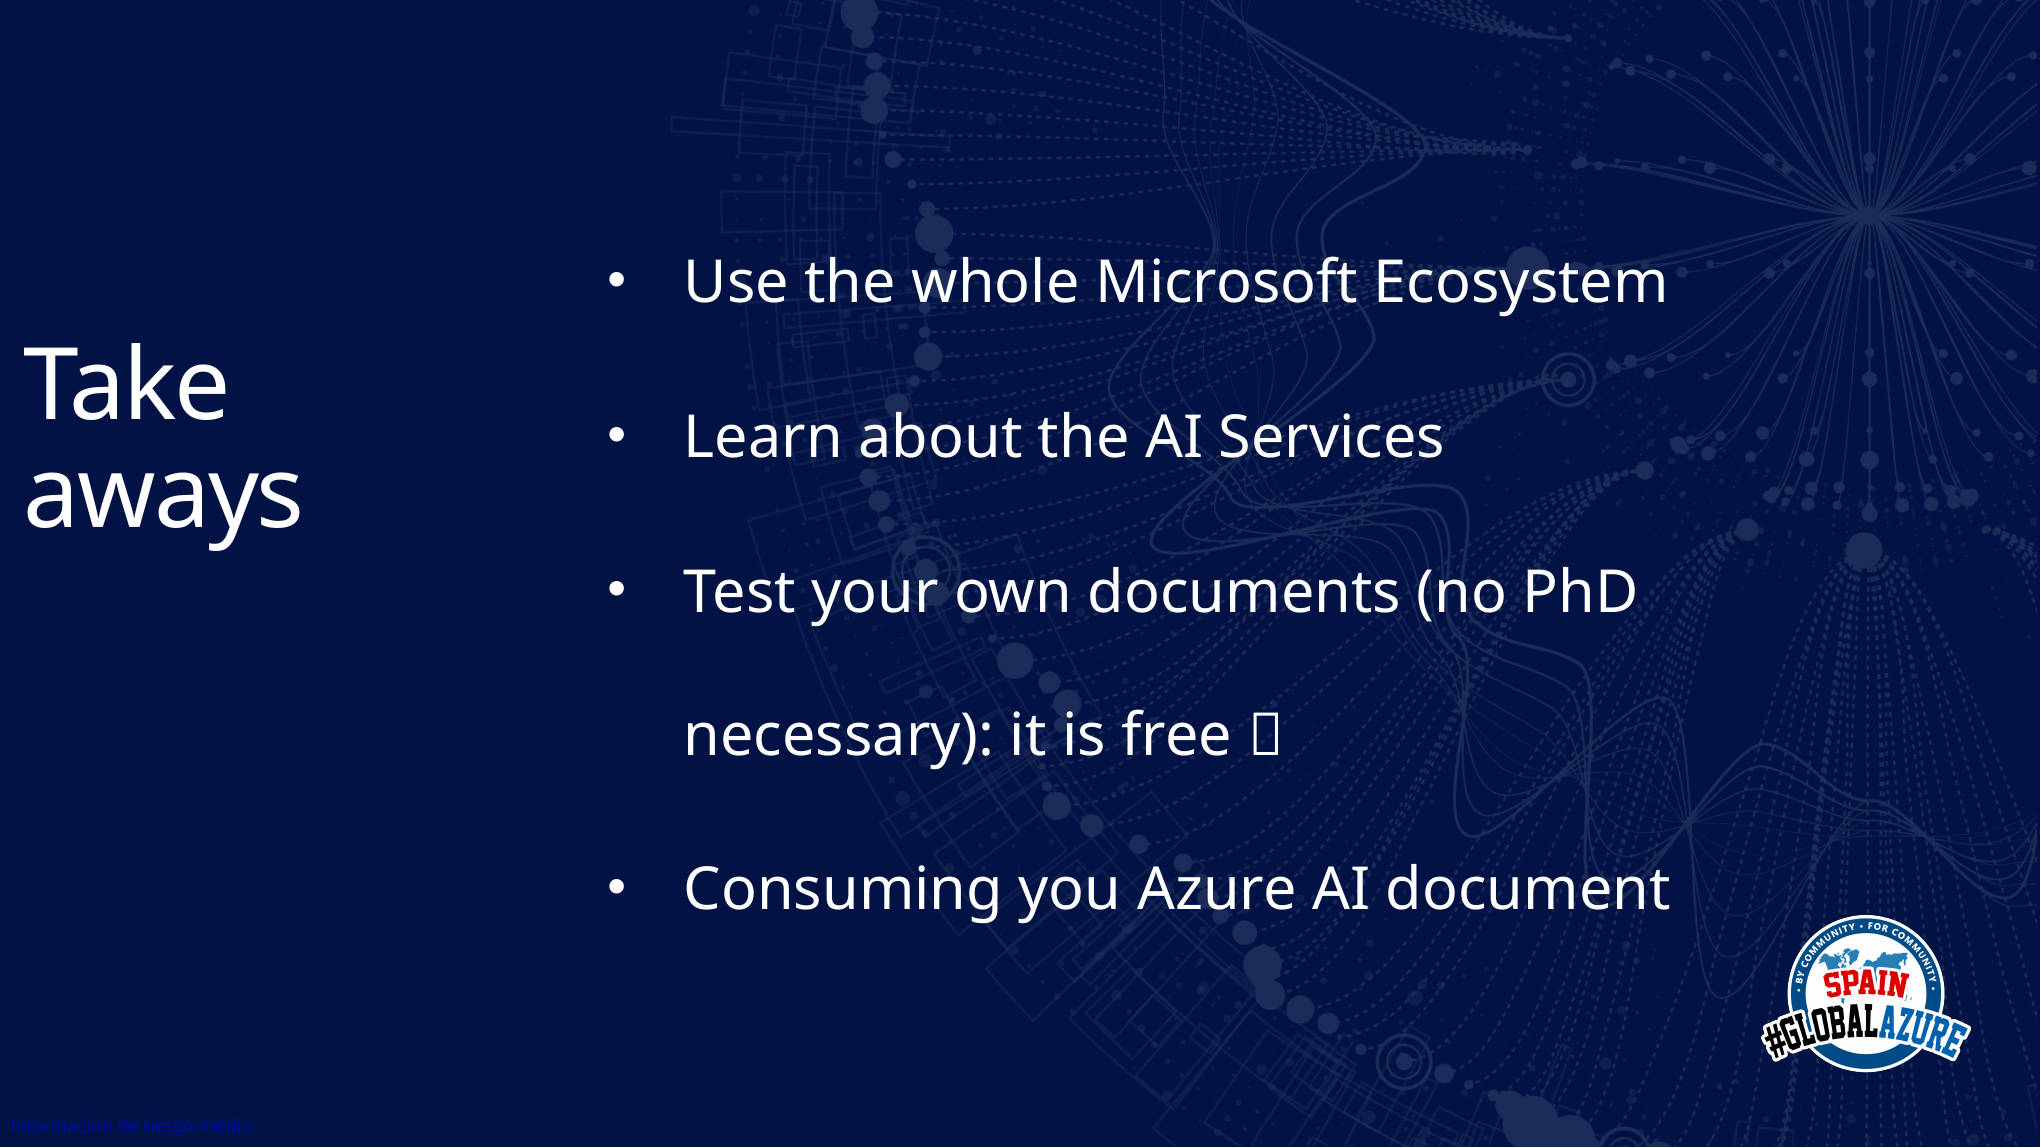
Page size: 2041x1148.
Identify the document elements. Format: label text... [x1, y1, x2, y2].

picture [1758, 911, 1974, 1078]
title Take aways [0, 317, 518, 574]
list Use the whole Microsoft Ecosystem Learn about the AI Services Test your own documents (no PhD necessary): it is free  Consuming you Azure AI document [583, 156, 1800, 957]
